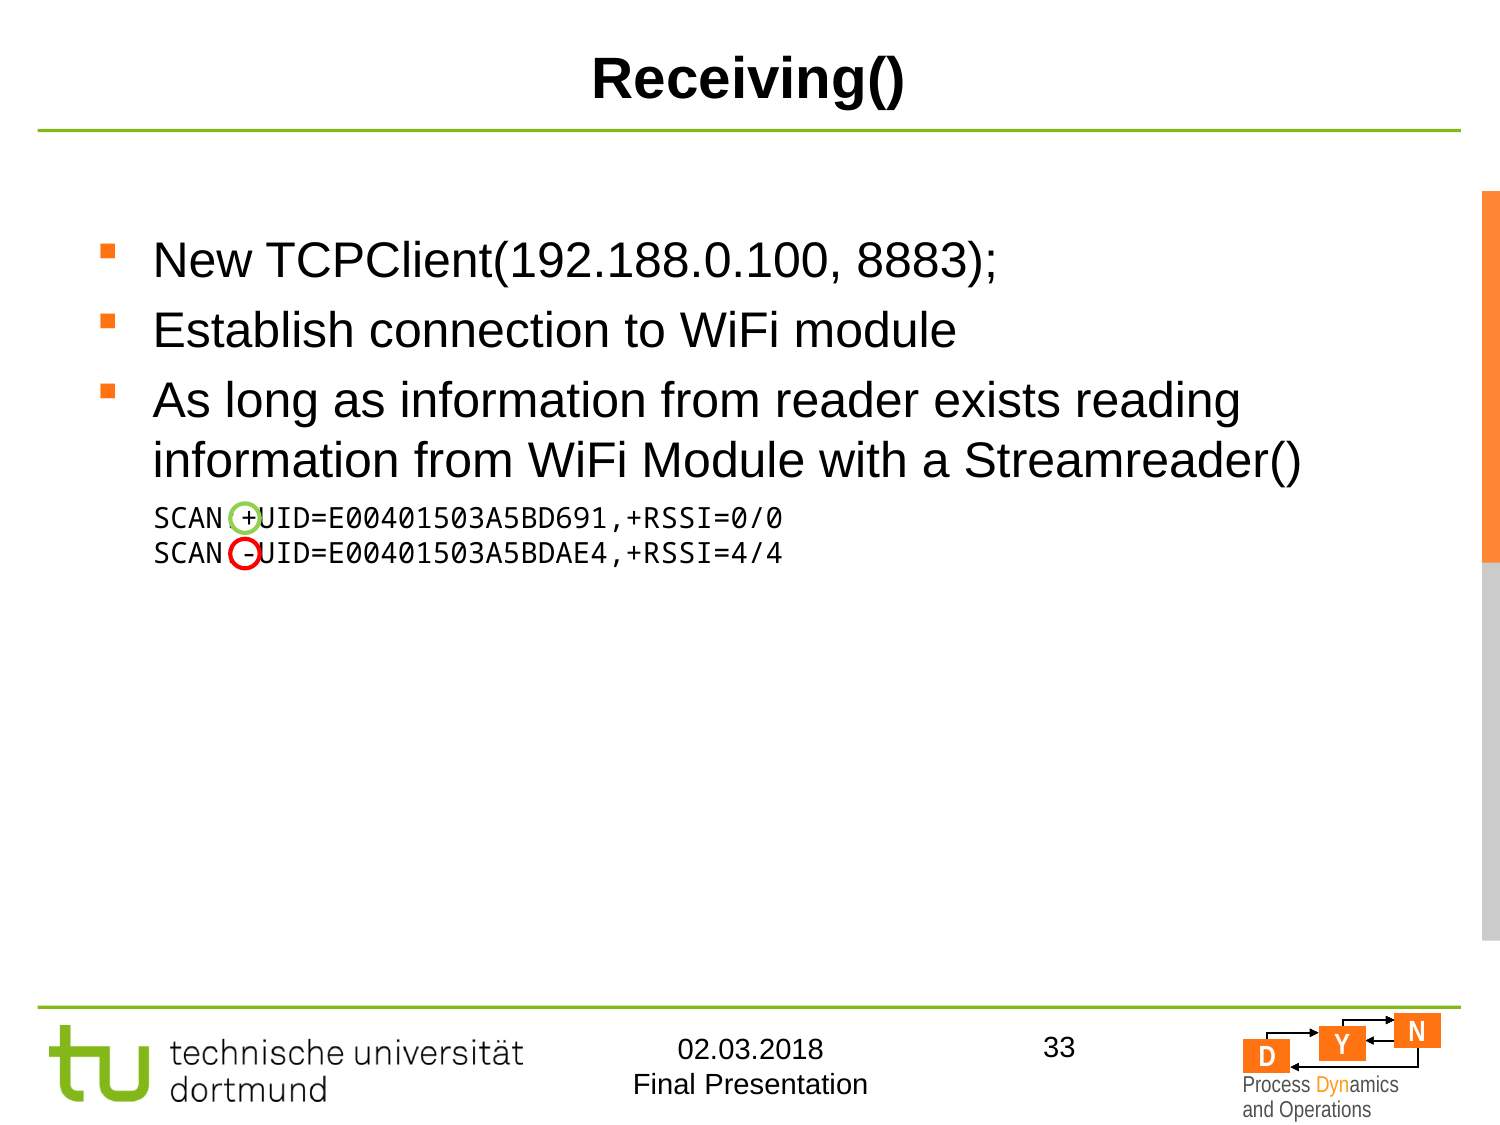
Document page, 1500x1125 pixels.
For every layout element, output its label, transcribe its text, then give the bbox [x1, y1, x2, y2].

text_box SCAN:+UID=E00401503A5BD691,+RSSI=0/0 SCAN:-UID=E00401503A5BDAE4,+RSSI=4/4 [138, 491, 798, 577]
text_box [228, 536, 262, 571]
list New TCPClient(192.188.0.100, 8883); Establish connection to WiFi module As long as information from reader exists reading information from WiFi Module with a Streamreader() [81, 220, 1416, 989]
text_box [228, 501, 262, 535]
picture [49, 1025, 523, 1102]
title Receiving() [81, 10, 1417, 141]
